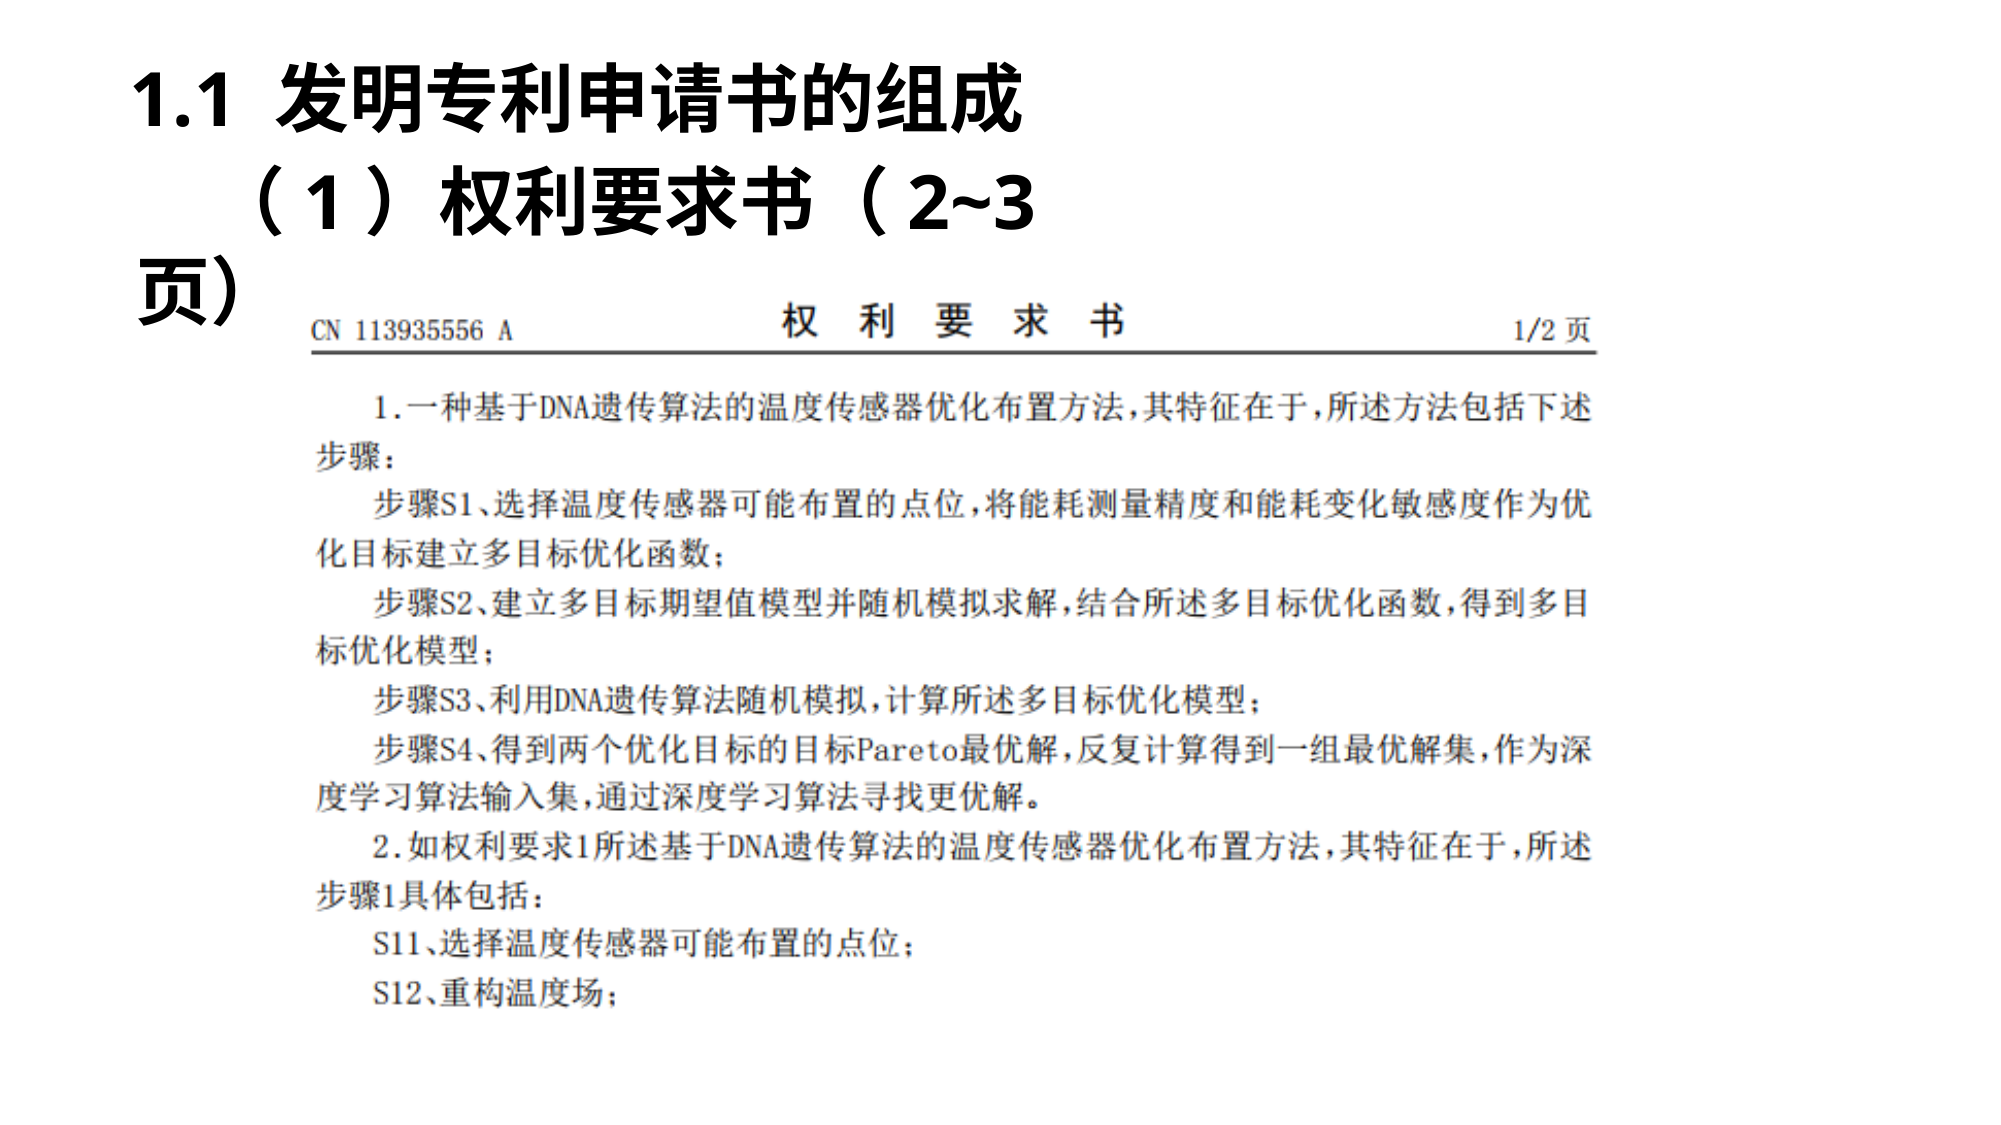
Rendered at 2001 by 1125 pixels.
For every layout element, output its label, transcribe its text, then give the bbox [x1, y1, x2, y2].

picture [248, 252, 1681, 1021]
text_box （1）权利要求书（2~3页） [120, 146, 1131, 342]
text_box 1.1 发明专利申请书的组成 [39, 44, 1188, 149]
